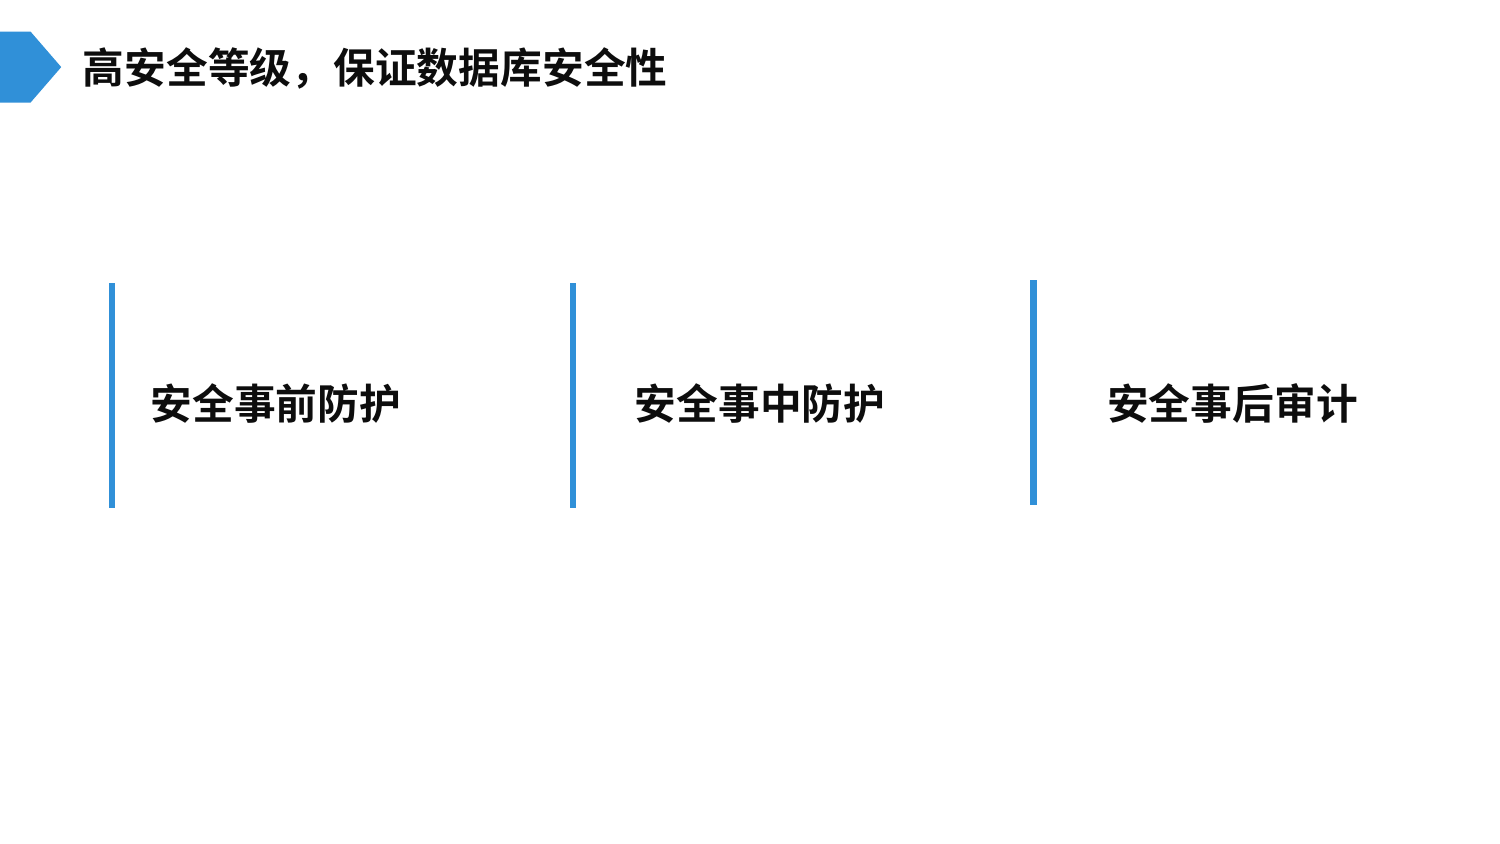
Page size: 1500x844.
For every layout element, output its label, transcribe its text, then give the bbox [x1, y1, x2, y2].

text_box 安全事前防护 [135, 345, 442, 435]
text_box [0, 29, 63, 105]
text_box 安全事后审计 [1092, 345, 1400, 435]
text_box 安全事中防护 [620, 345, 967, 435]
text_box 高安全等级，保证数据库安全性 [68, 34, 683, 100]
